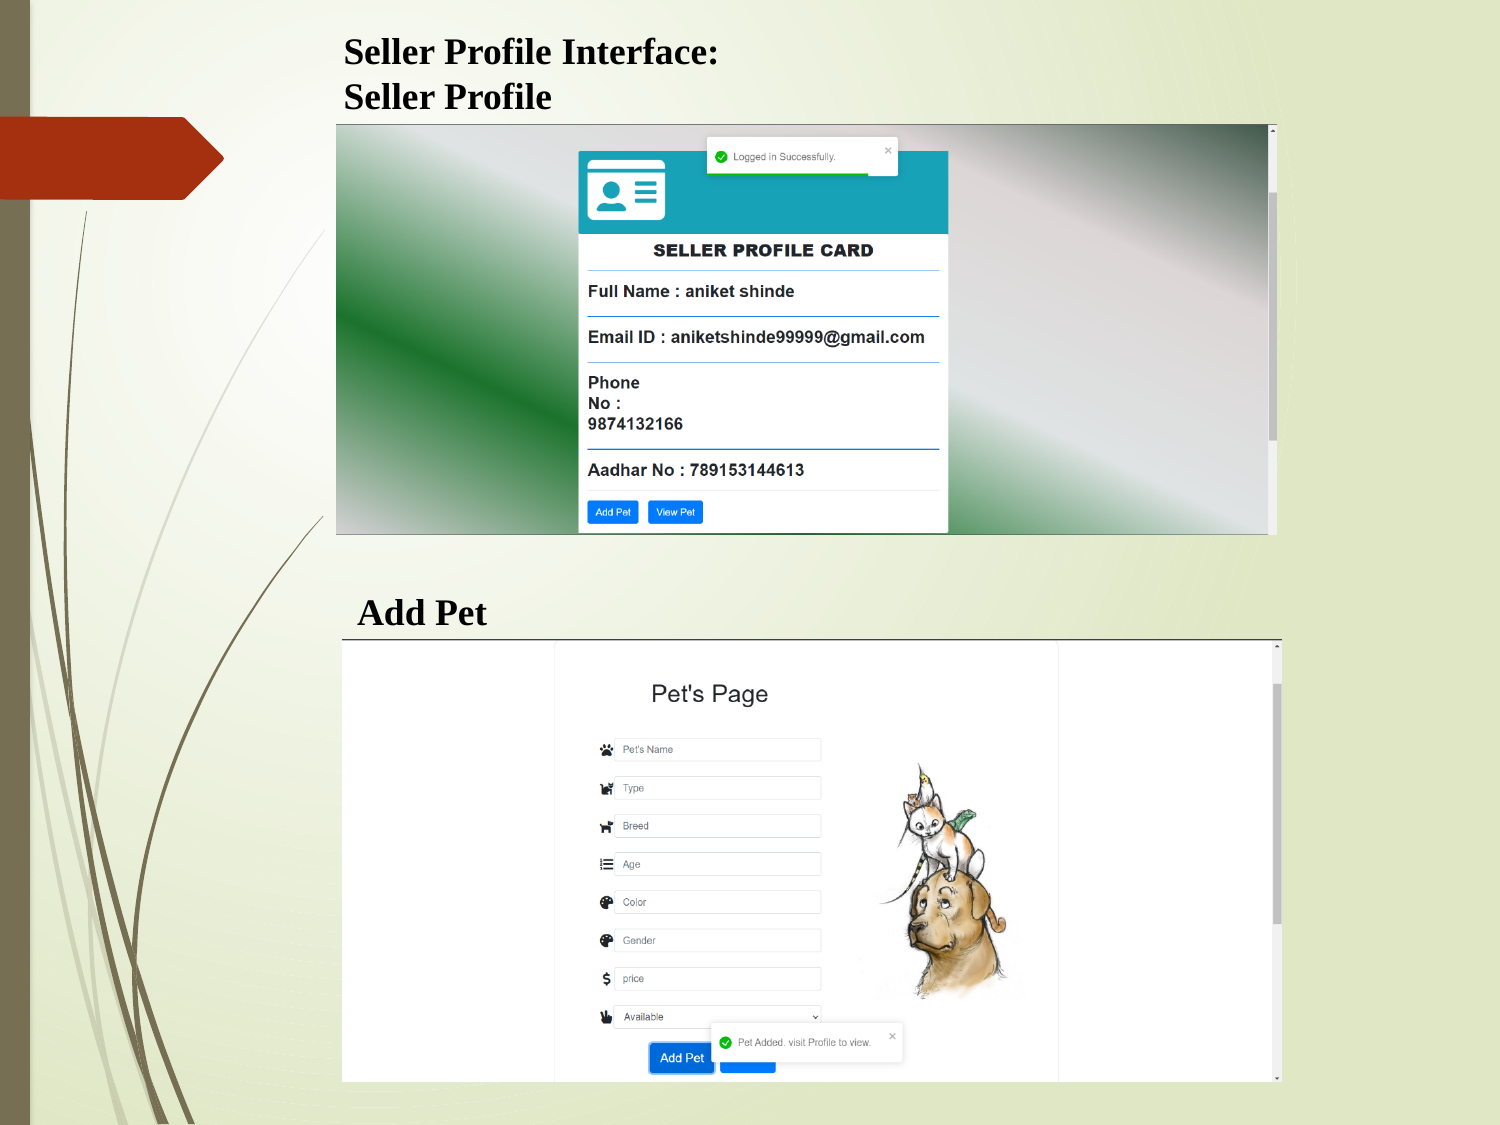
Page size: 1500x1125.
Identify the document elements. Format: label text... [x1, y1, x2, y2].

title Seller Profile Interface: Seller Profile [319, 19, 1400, 230]
picture [341, 639, 1282, 1082]
text_box Add Pet [342, 580, 614, 639]
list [336, 123, 1277, 535]
